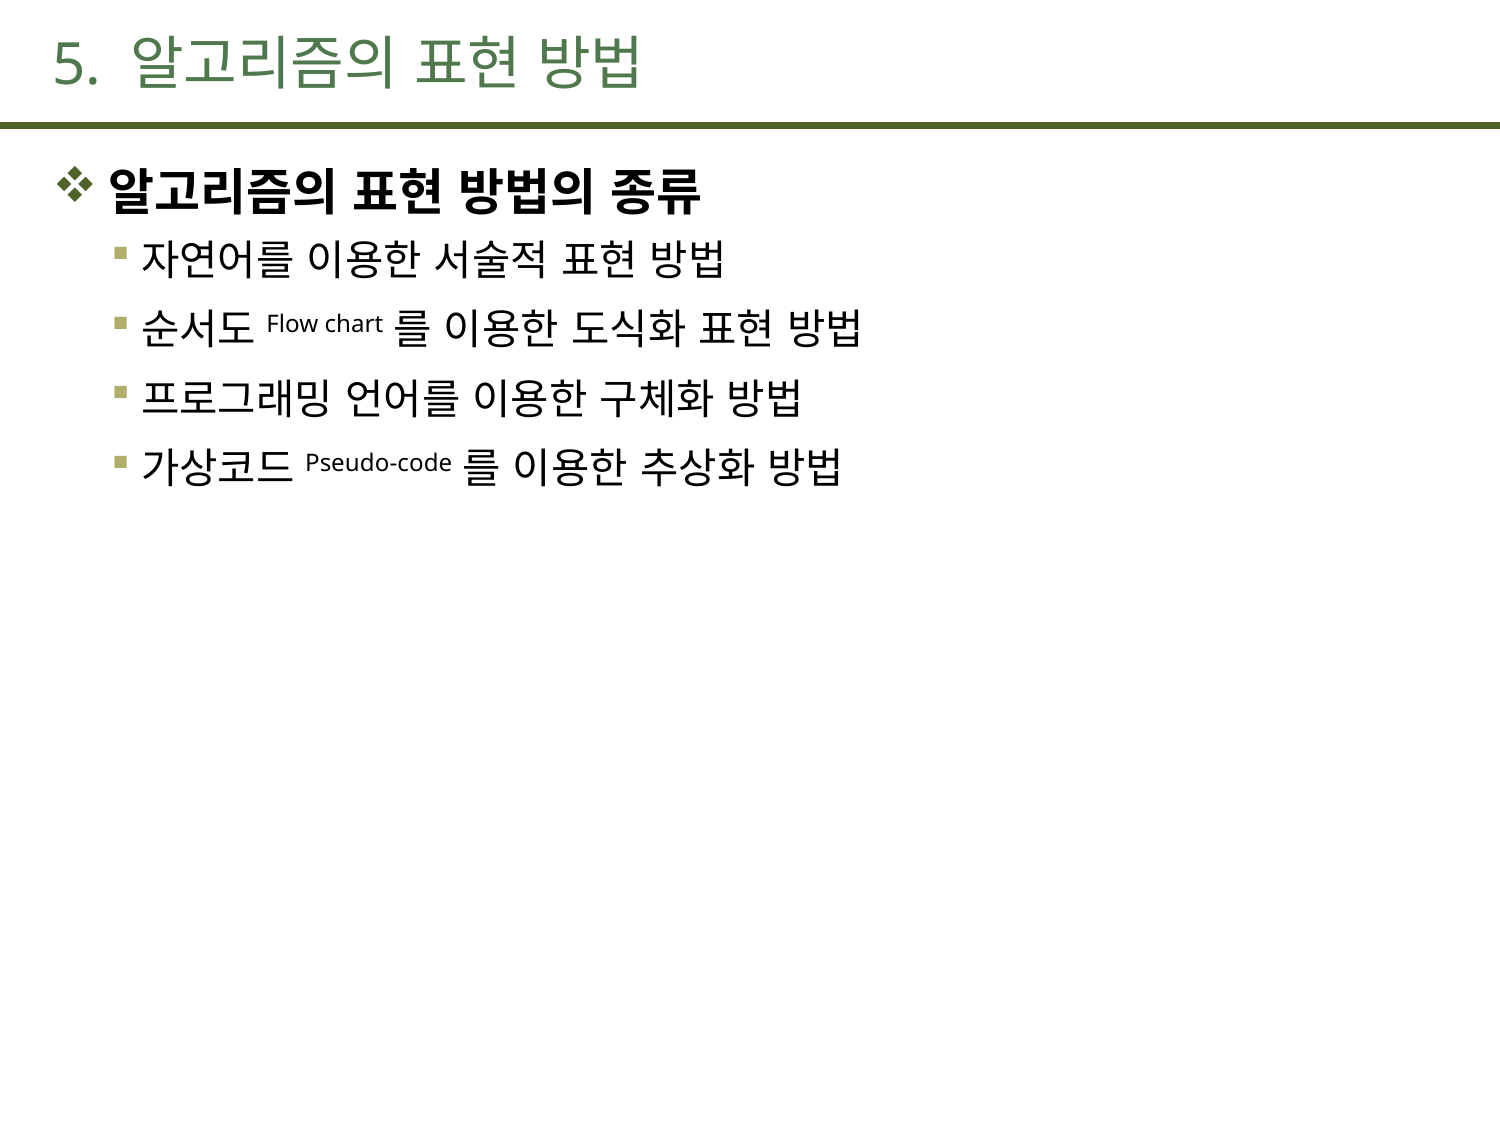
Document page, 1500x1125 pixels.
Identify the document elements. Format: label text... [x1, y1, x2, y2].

list 알고리즘의 표현 방법의 종류 자연어를 이용한 서술적 표현 방법 순서도Flow chart를 이용한 도식화 표현 방법 프로그래밍 언어를 이용한 구체화 방법 가상코드Pseudo-code를 이용한 추상화 방법 [37, 152, 1463, 1091]
title 5. 알고리즘의 표현 방법 [37, 13, 1278, 109]
